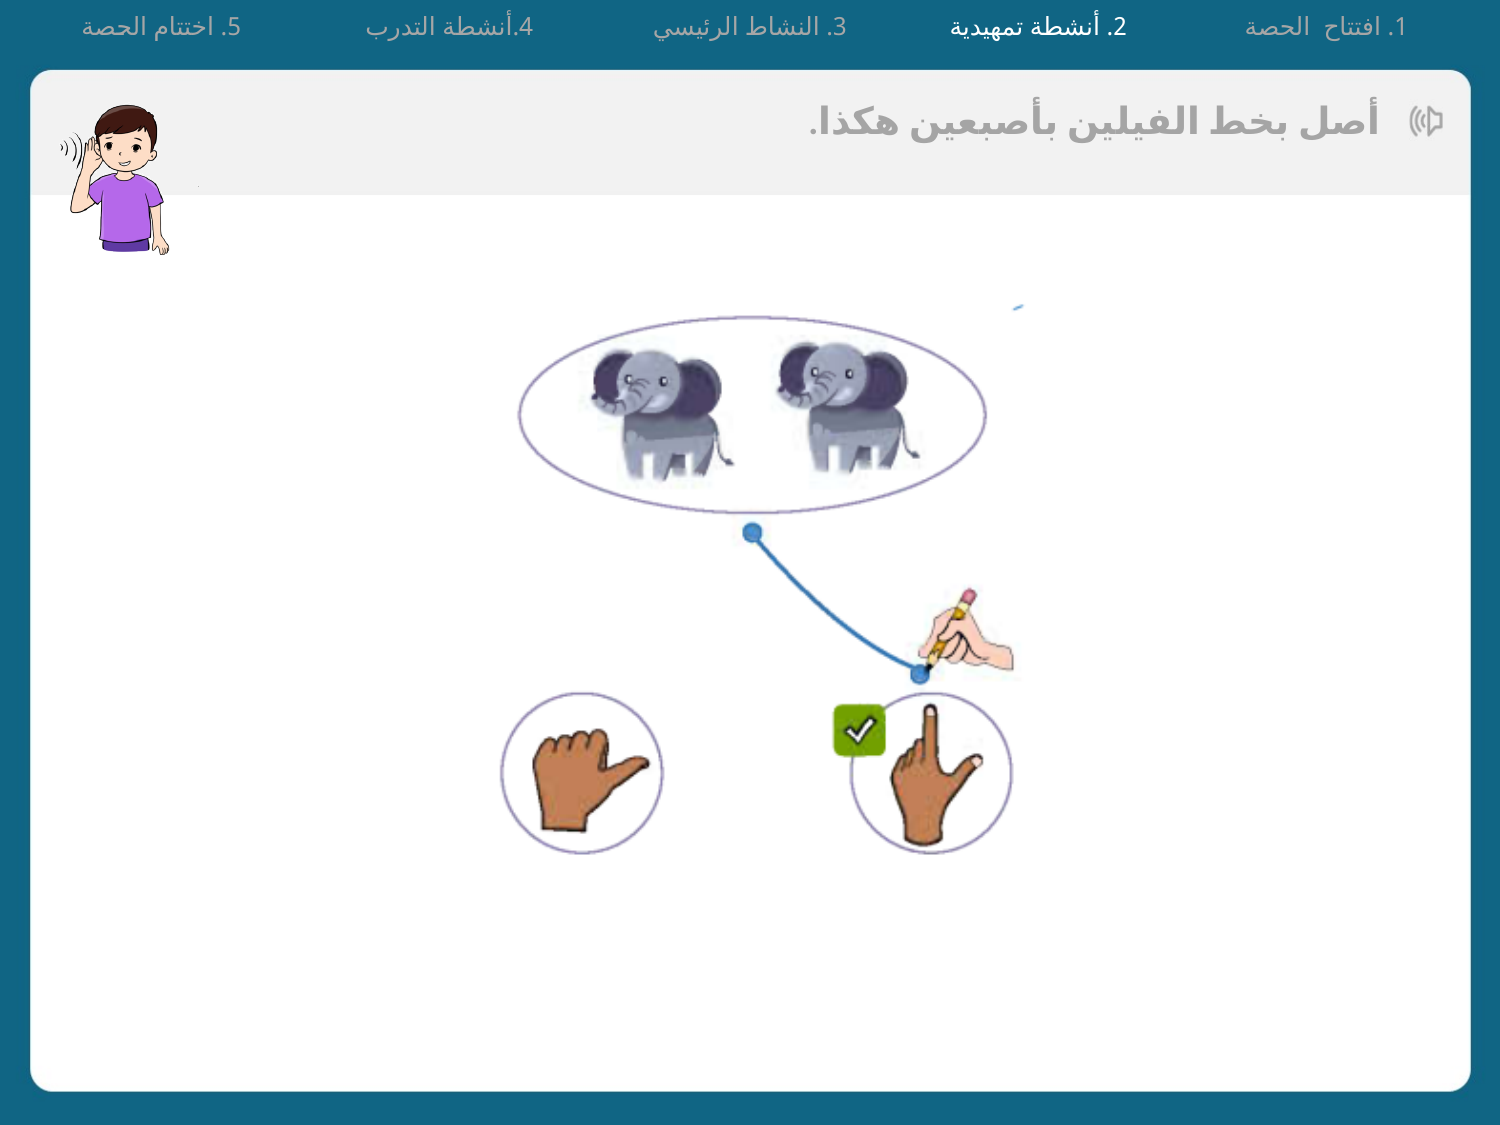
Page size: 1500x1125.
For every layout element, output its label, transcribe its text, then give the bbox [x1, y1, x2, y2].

table_header 2. أنشطة تمهيدية [894, 0, 1182, 59]
table_header 3. النشاط الرئيسي [606, 0, 894, 59]
table_header 4.أنشطة التدرب [293, 0, 606, 59]
table_header 5. اختتام الحصة [29, 0, 293, 59]
text_box أصل بخط الفيلين بأصبعين هكذا. [208, 92, 1392, 148]
table_header 1. افتتاح الحصة [1182, 0, 1470, 59]
picture [0, 0, 1500, 1125]
